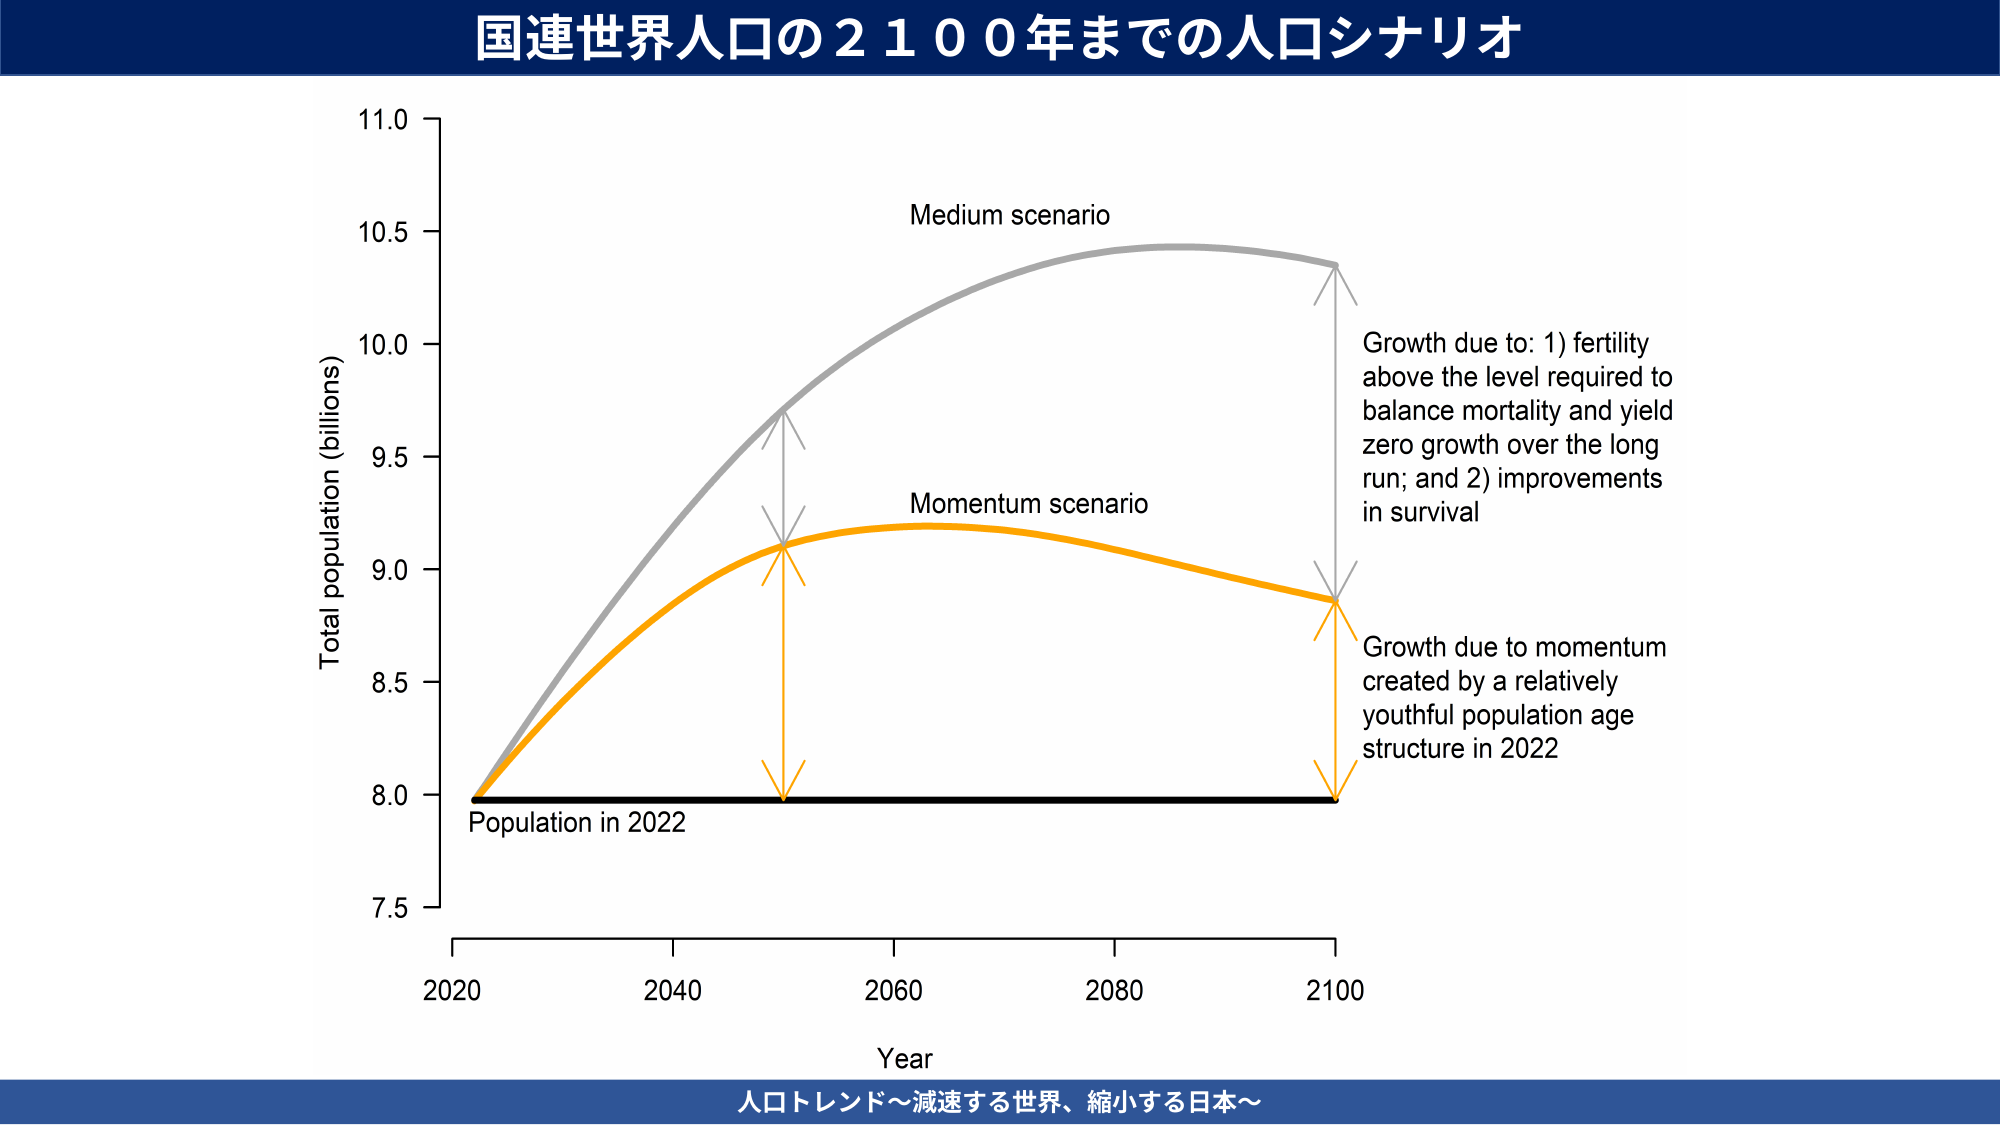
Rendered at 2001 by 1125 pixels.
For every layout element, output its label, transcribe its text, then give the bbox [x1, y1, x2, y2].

text_box 人口トレンド～減速する世界、縮小する日本～ [0, 1079, 2000, 1125]
text_box 国連世界人口の２１００年までの人口シナリオ [0, 0, 2000, 76]
picture [312, 53, 1687, 1075]
